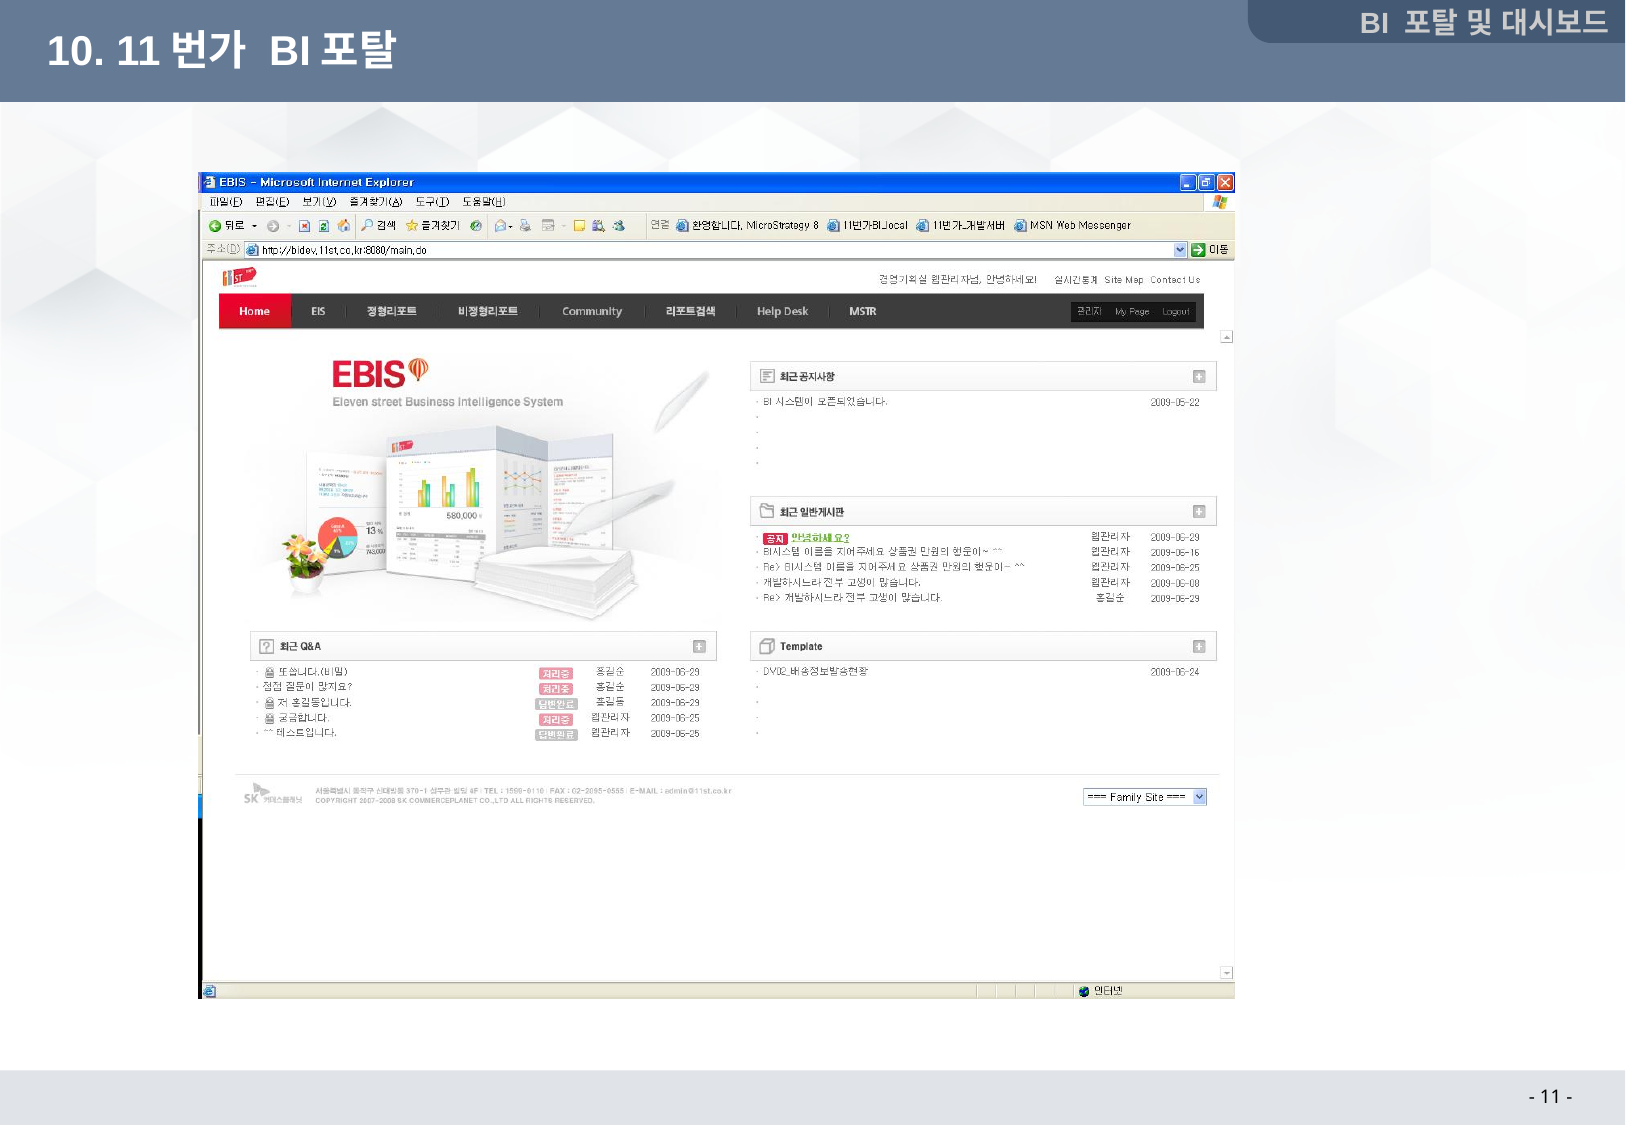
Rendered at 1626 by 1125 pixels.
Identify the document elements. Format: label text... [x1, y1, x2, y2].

picture [197, 172, 1235, 1000]
text_box BI 포탈 및 대시보드 [1249, 0, 1625, 47]
text_box 10. 11번가 BI포탈 [32, 15, 1108, 95]
